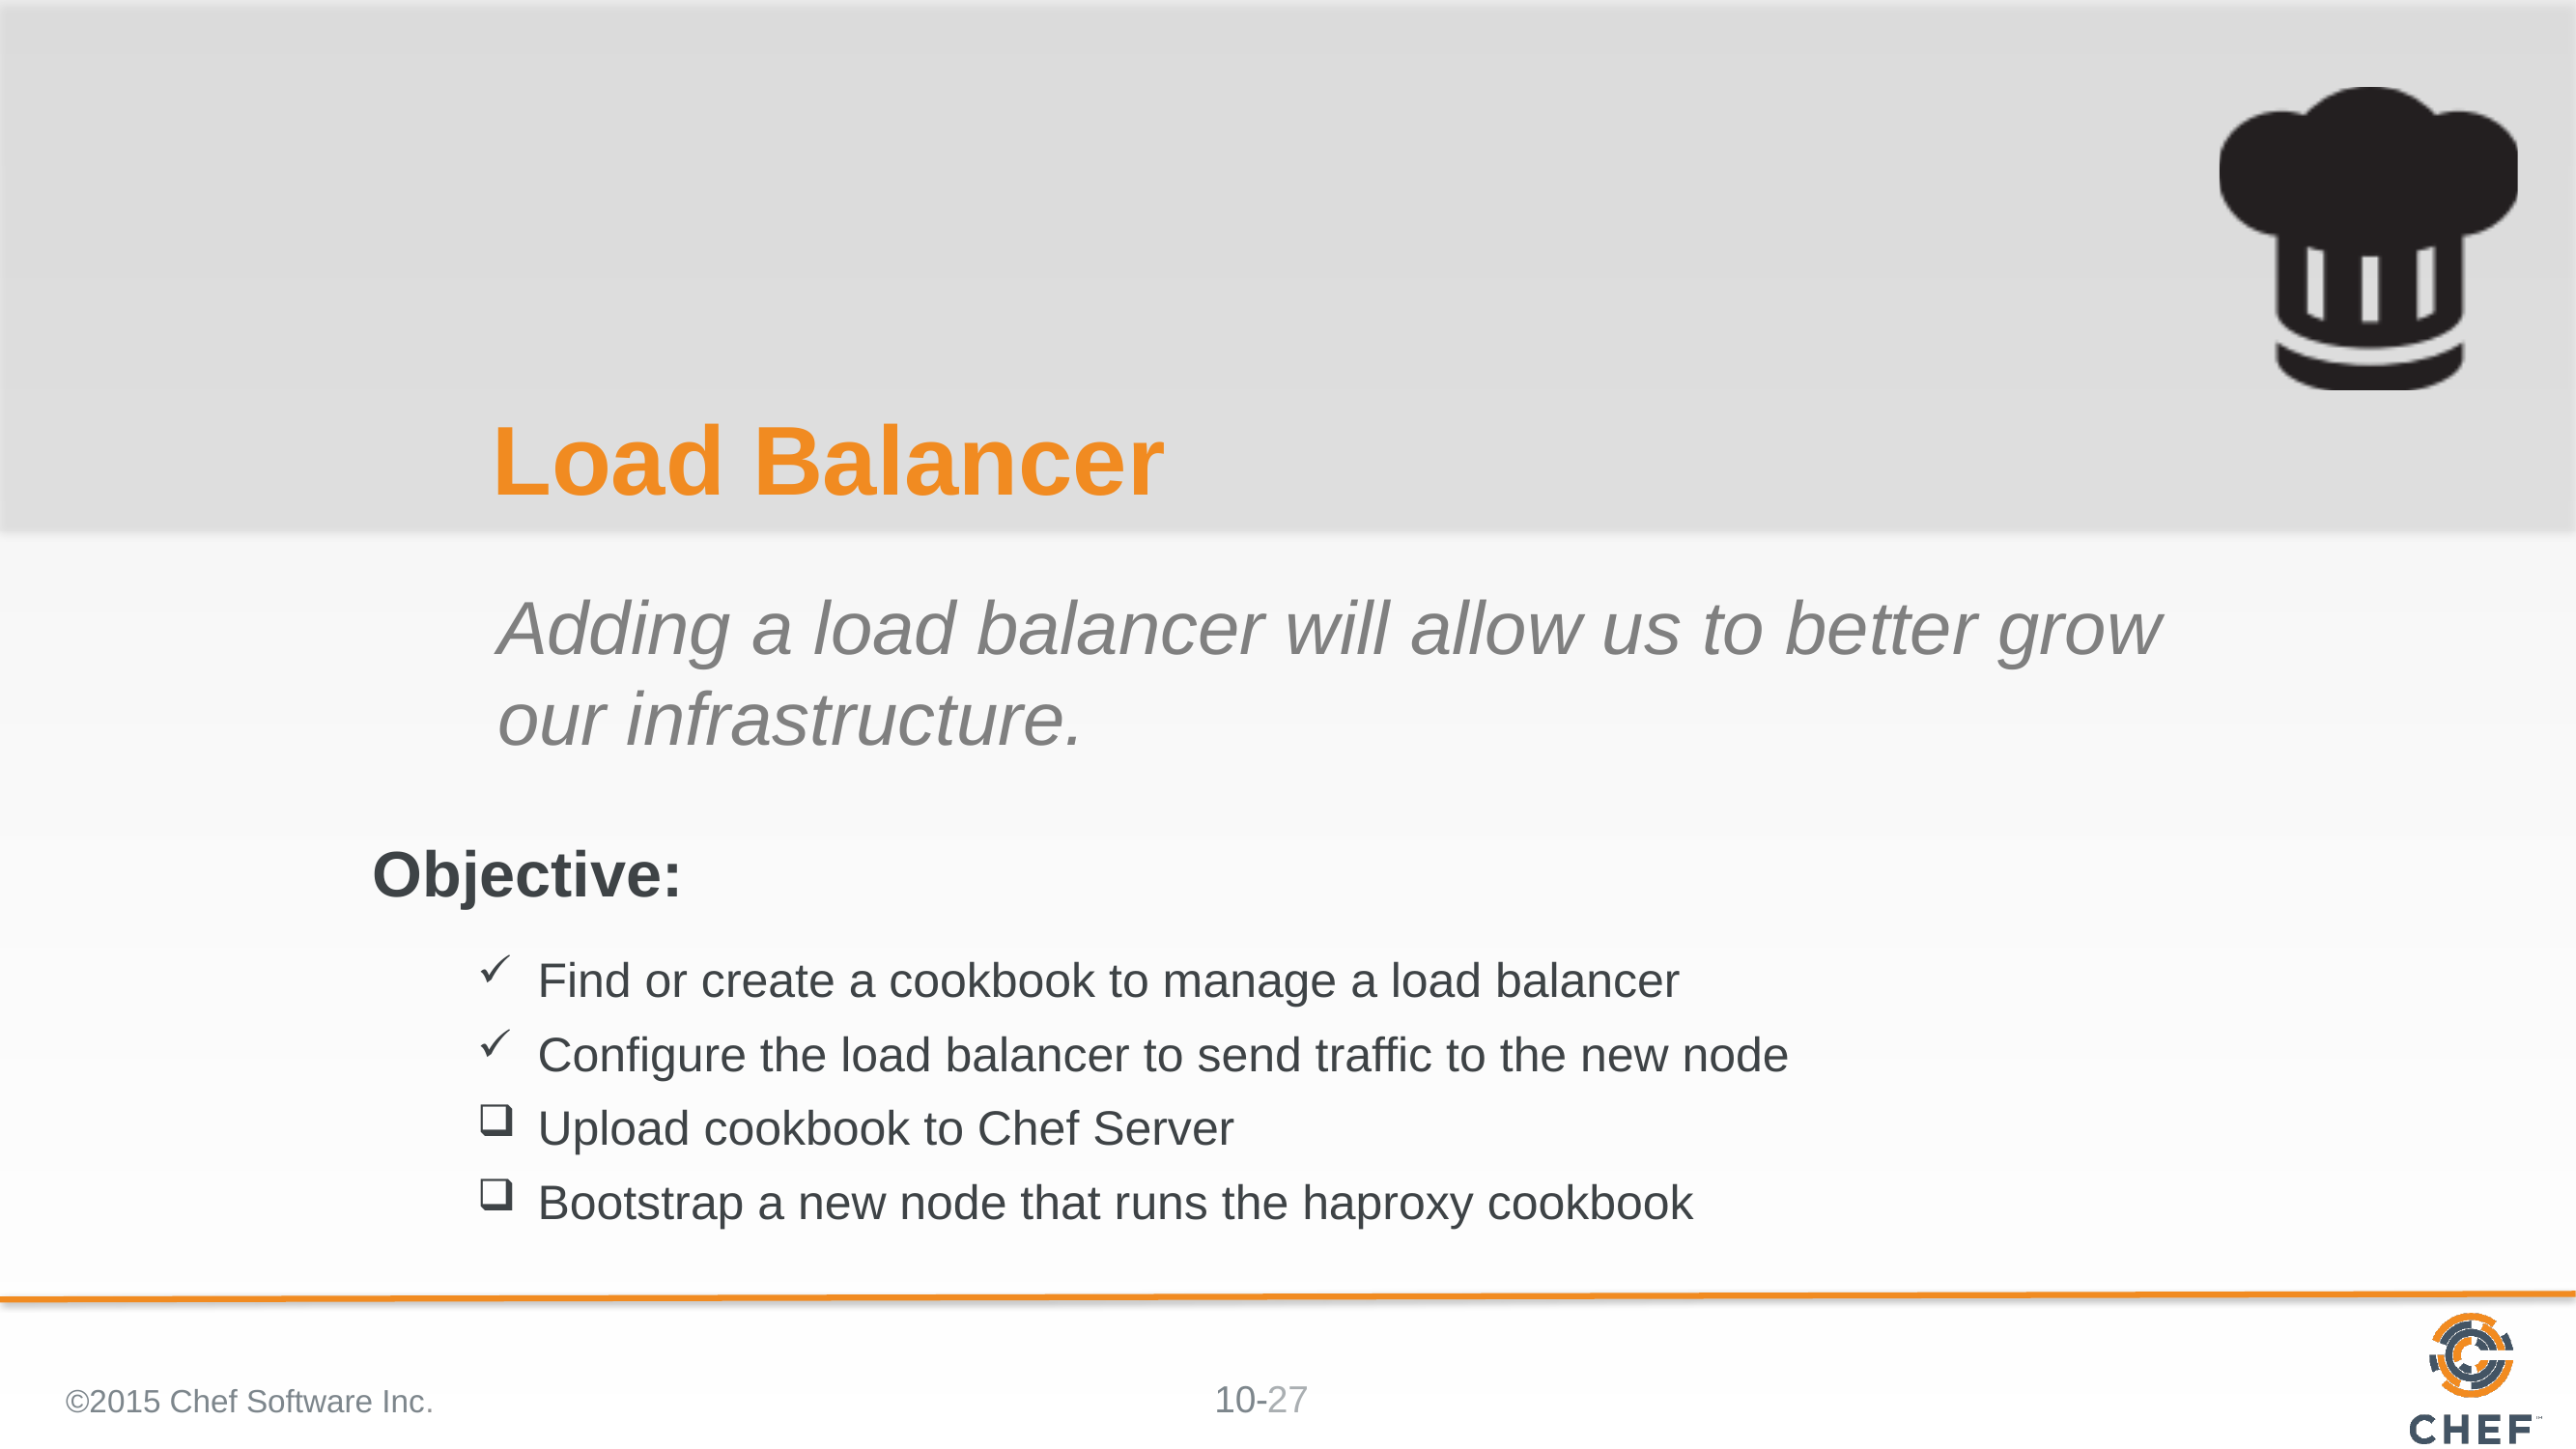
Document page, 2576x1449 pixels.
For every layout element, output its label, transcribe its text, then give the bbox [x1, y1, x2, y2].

list Adding a load balancer will allow us to better grow our infrastructure. [478, 549, 2272, 791]
footer ©2015 Chef Software Inc. [51, 1359, 952, 1440]
picture [2399, 1297, 2550, 1449]
slide_number 27 [998, 1359, 1578, 1437]
list Find or create a cookbook to manage a load balancer Configure the load balancer to send traffic to the new node Upload cookbook to Chef Server Bootstrap a new node that runs the haproxy cookbook [477, 949, 2271, 1243]
title Load Balancer [477, 395, 2217, 531]
